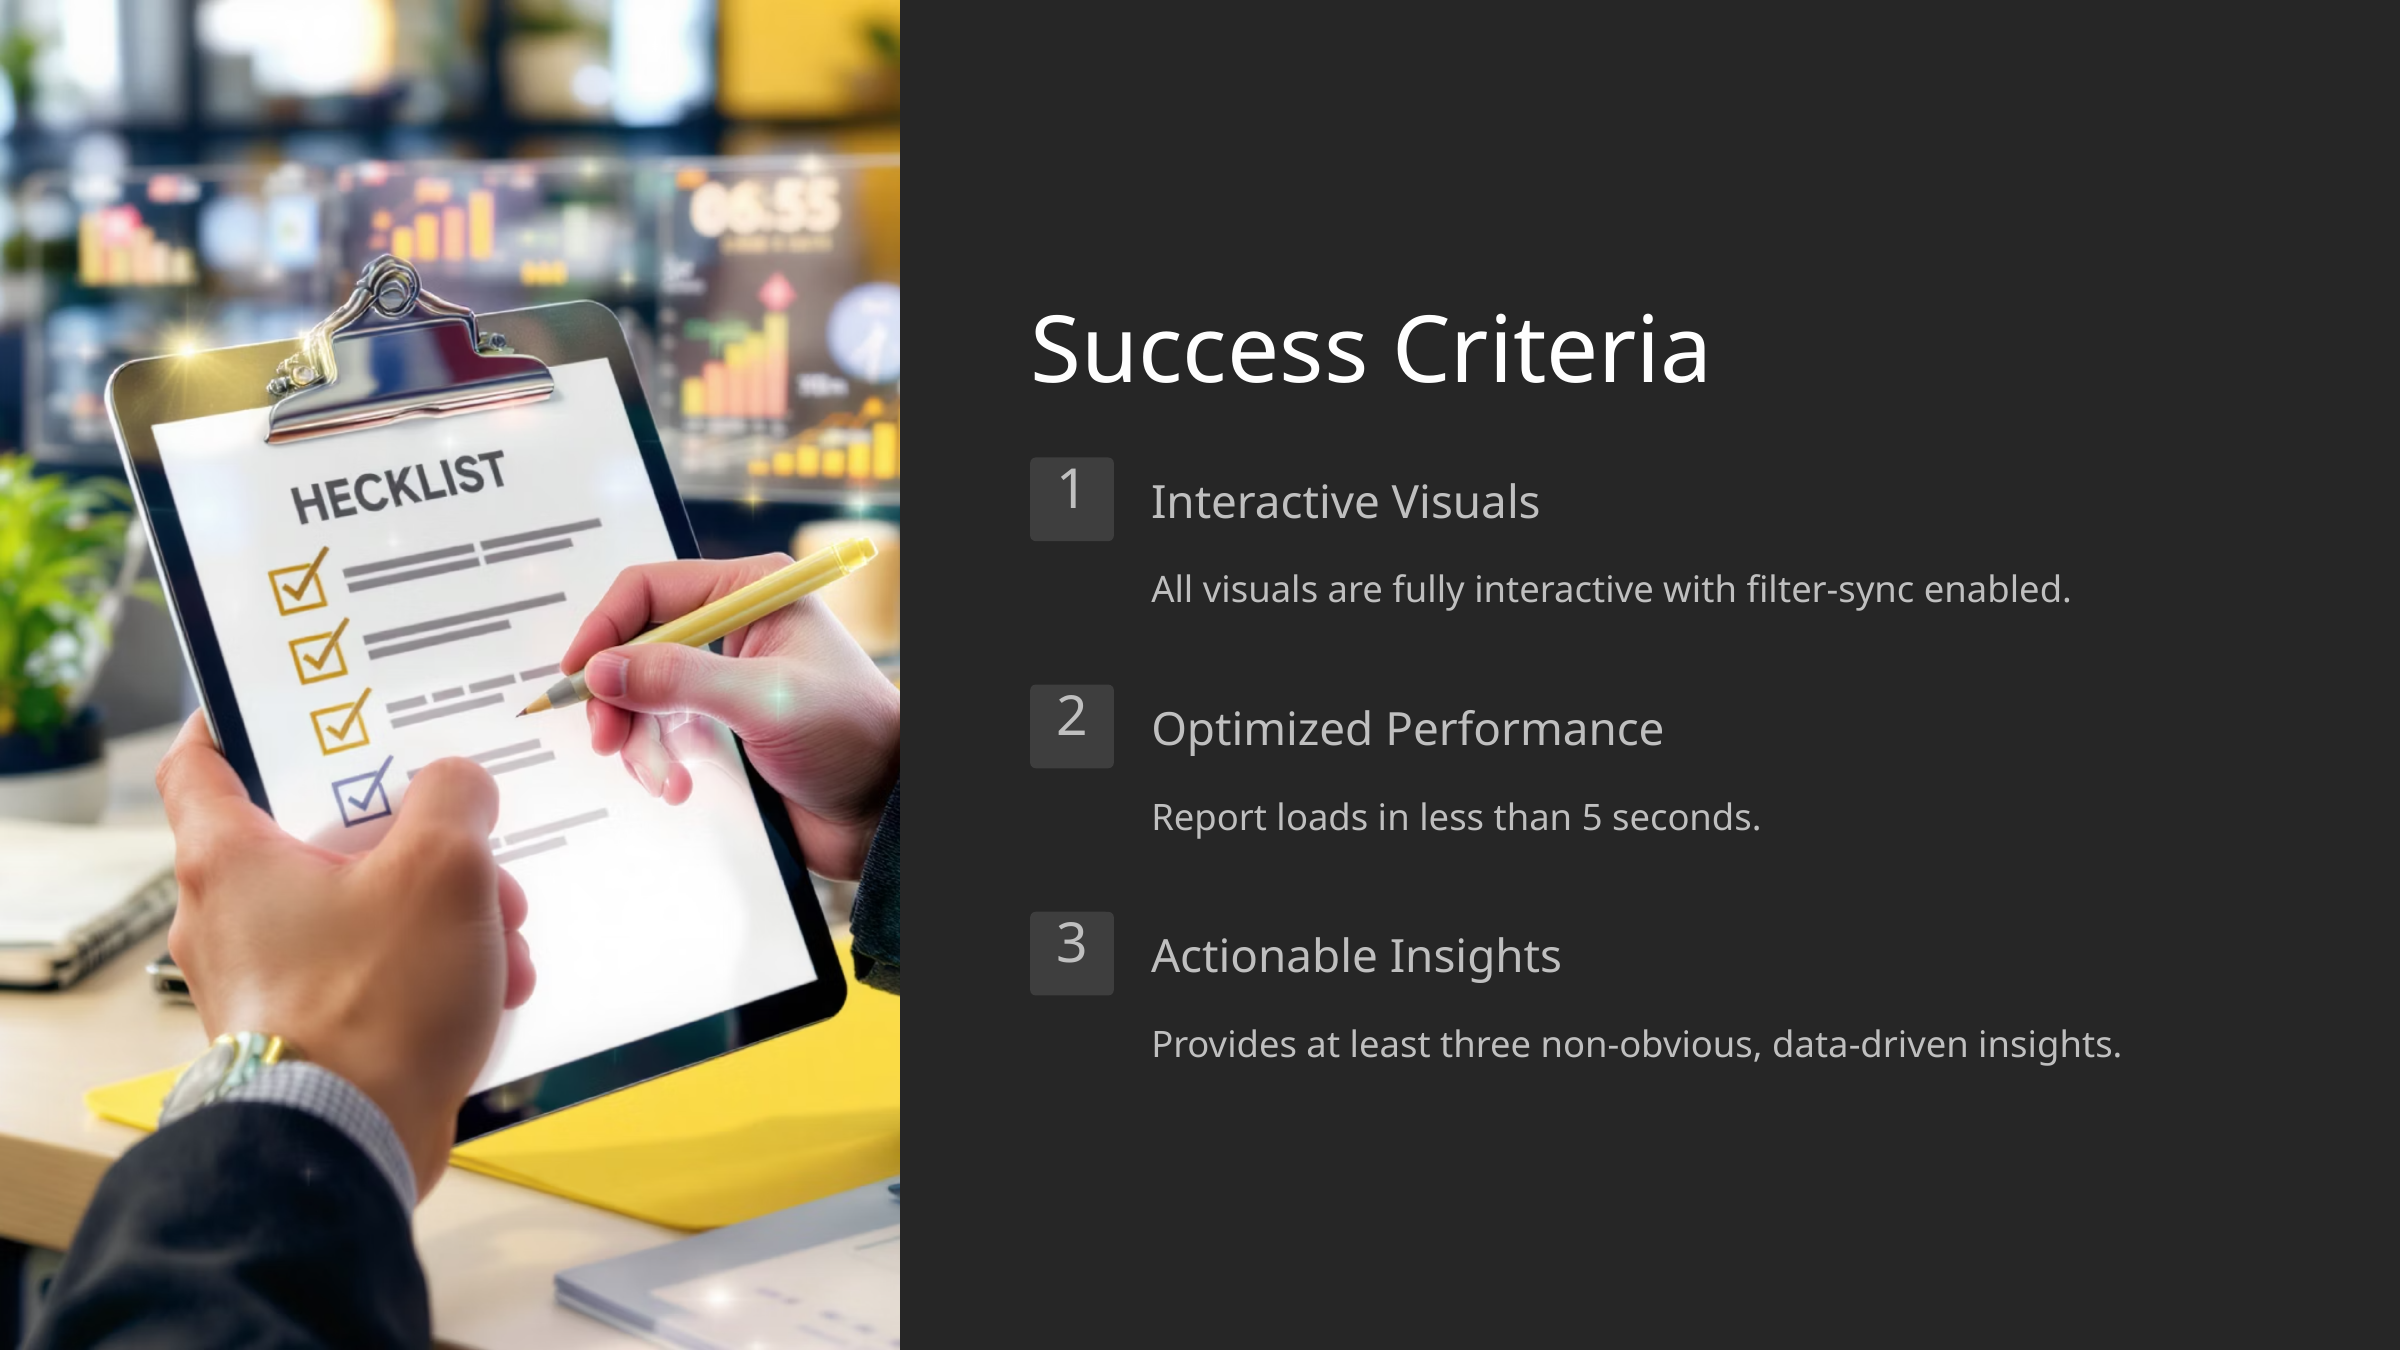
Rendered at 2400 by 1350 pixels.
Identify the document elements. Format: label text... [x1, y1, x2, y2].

text_box Report loads in less than 5 seconds. [1151, 777, 2270, 838]
text_box Provides at least three non-obvious, data-driven insights. [1151, 1005, 2270, 1065]
text_box All visuals are fully interactive with filter-sync enabled. [1151, 550, 2270, 611]
text_box [1030, 684, 1114, 769]
text_box Actionable Insights [1151, 924, 1617, 983]
text_box 1 [1044, 464, 1100, 535]
text_box Success Criteria [1030, 285, 1961, 402]
text_box [1030, 457, 1114, 542]
text_box Optimized Performance [1151, 697, 1670, 756]
text_box Interactive Visuals [1151, 470, 1617, 529]
picture [0, 0, 900, 1350]
text_box 3 [1044, 918, 1100, 989]
text_box [1030, 911, 1114, 996]
text_box 2 [1044, 691, 1100, 762]
